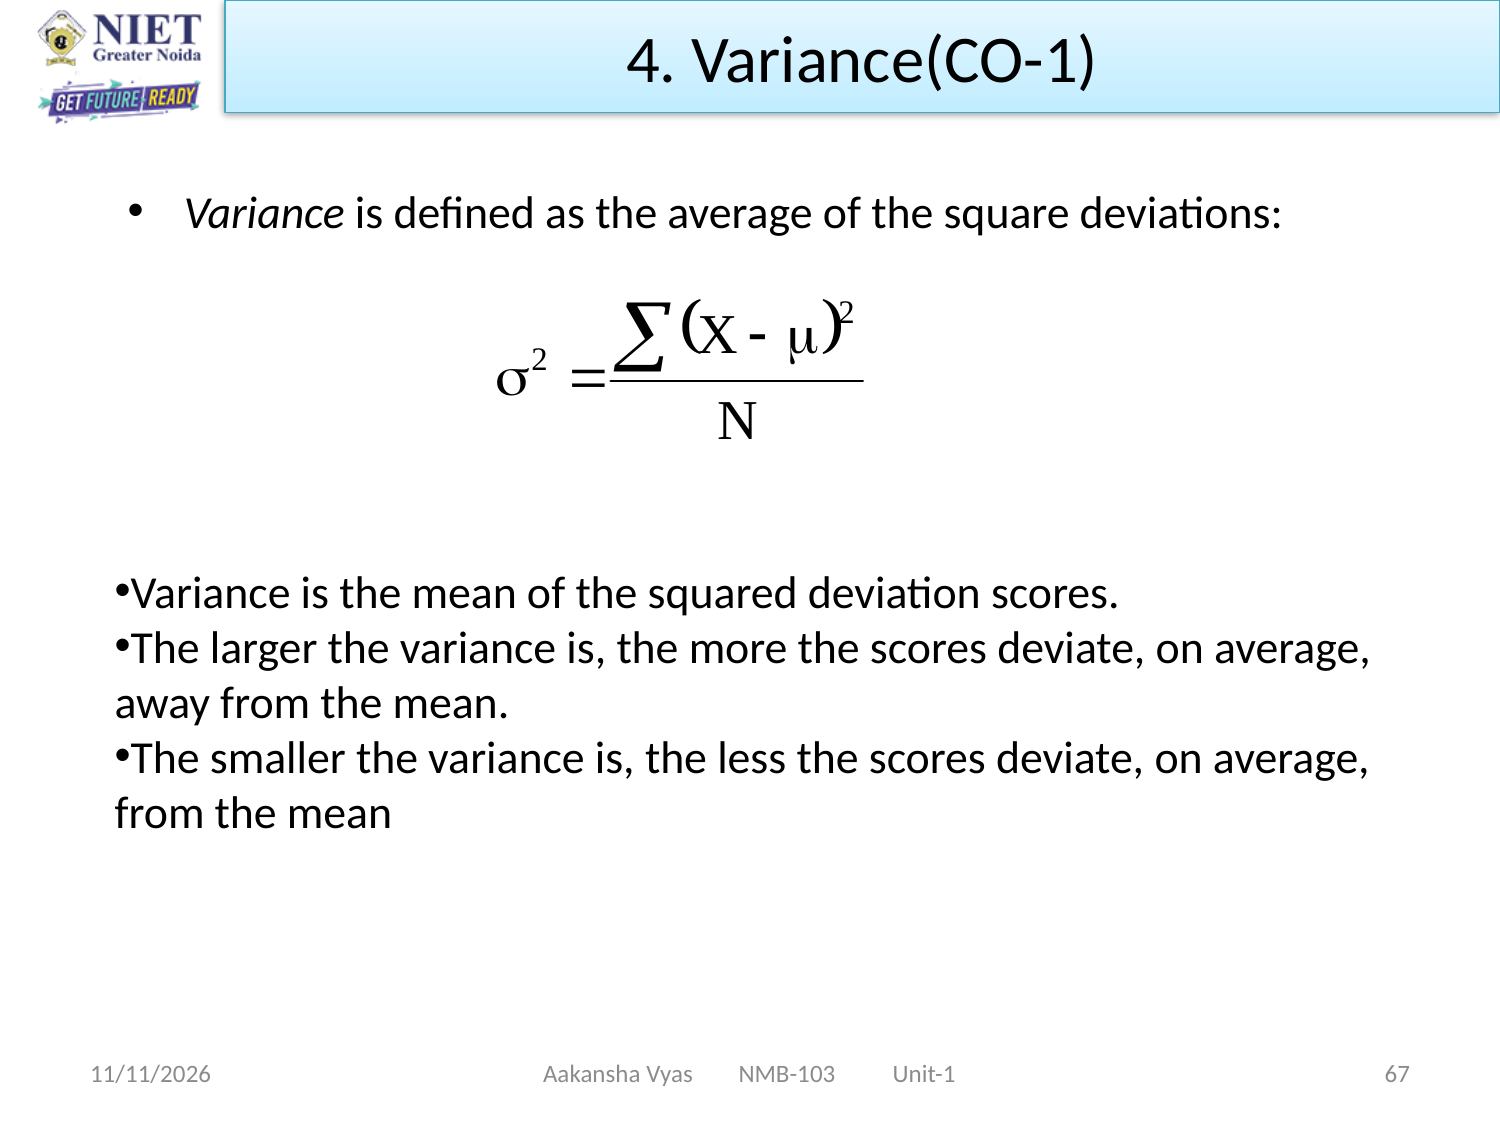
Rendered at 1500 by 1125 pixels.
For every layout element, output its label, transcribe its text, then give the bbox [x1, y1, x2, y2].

footer Aakansha Vyas NMB-103 Unit-1 [512, 1042, 988, 1103]
picture [0, 0, 238, 135]
text_box 4. Variance(CO-1) [238, 0, 1500, 113]
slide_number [75, 1042, 425, 1103]
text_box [487, 287, 871, 449]
slide_number 67 [1074, 1042, 1425, 1103]
list Variance is defined as the average of the square deviations: [112, 174, 1388, 334]
